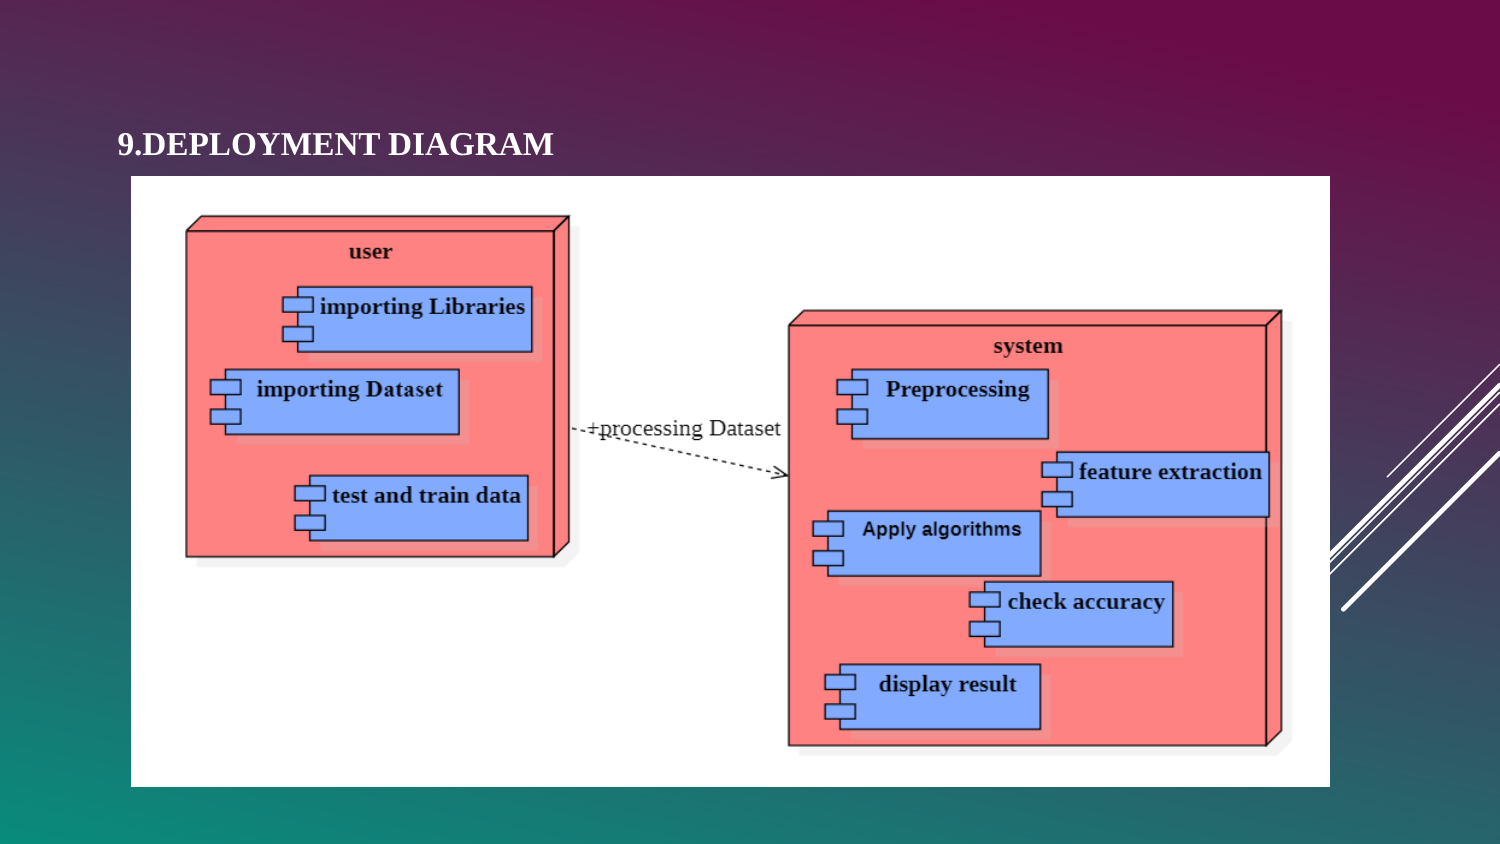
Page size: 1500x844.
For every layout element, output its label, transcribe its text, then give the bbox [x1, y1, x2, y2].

title 9.DEPLOYMENT DIAGRAM [102, 0, 1152, 285]
picture [130, 176, 1331, 787]
